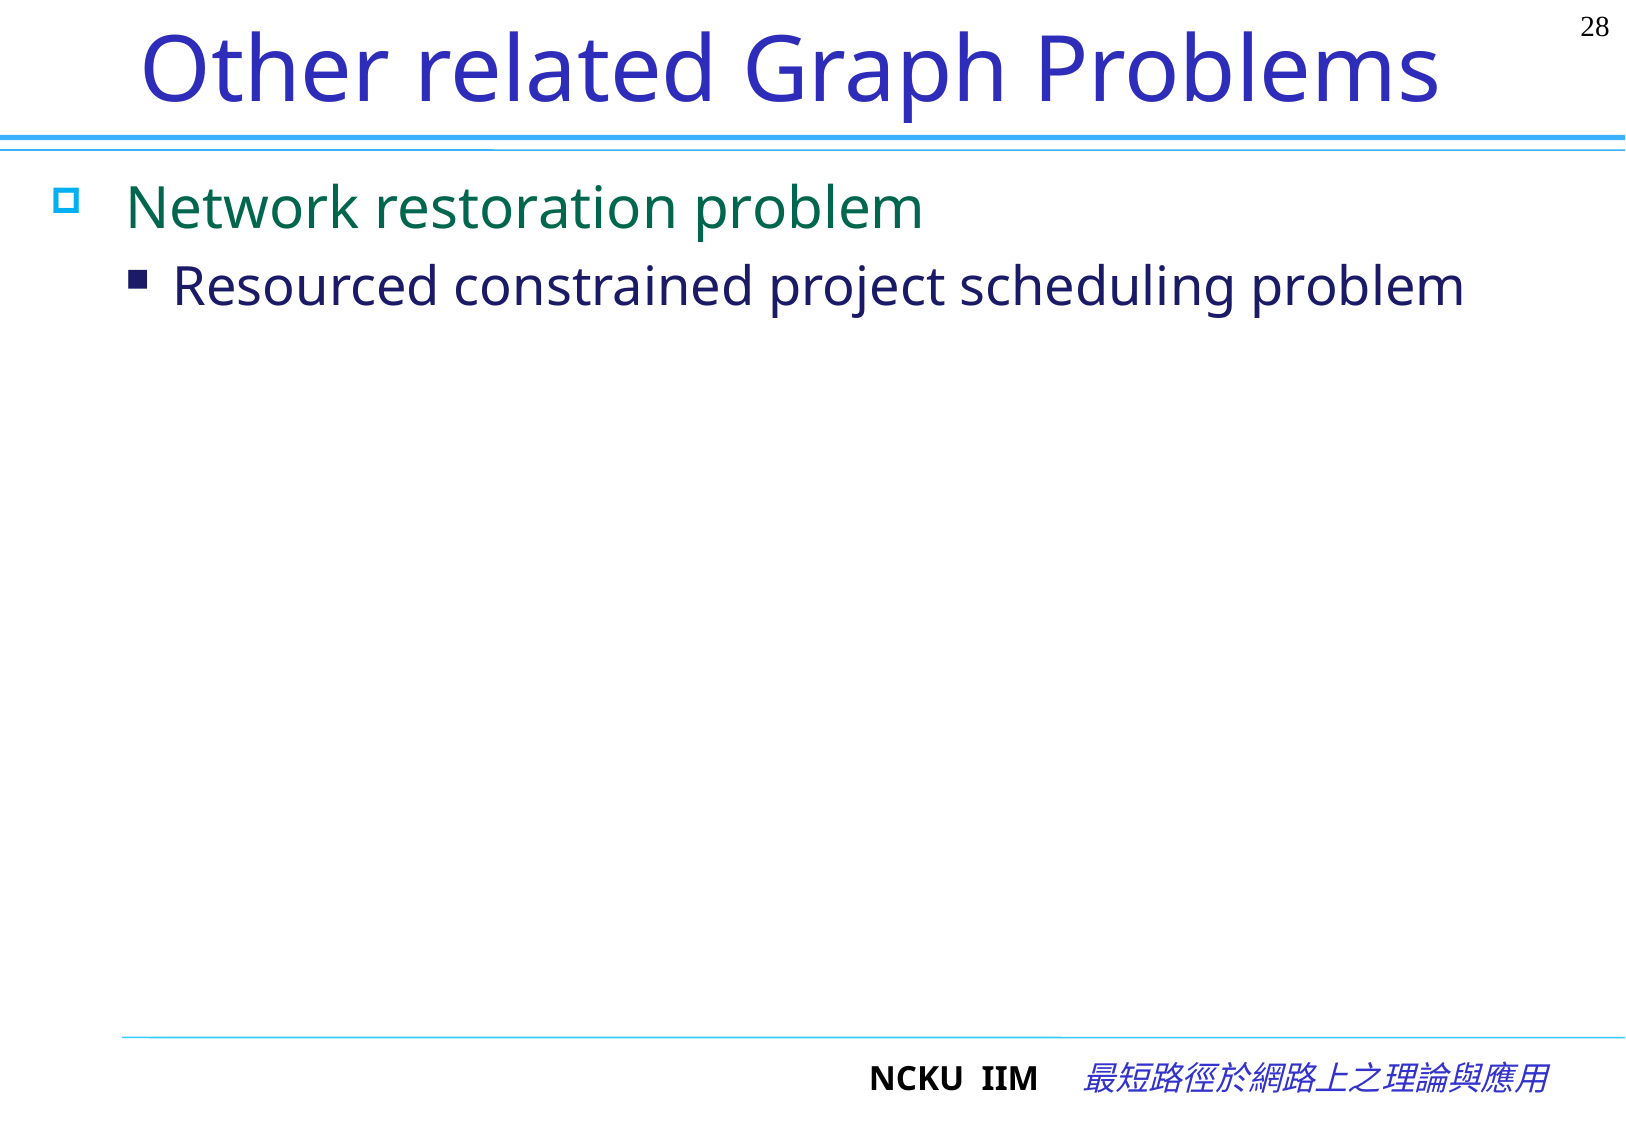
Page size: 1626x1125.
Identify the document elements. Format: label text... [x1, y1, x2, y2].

slide_number 28 [1489, 0, 1625, 75]
list Network restoration problem Resourced constrained project scheduling problem [35, 162, 1625, 1042]
title Other related Graph Problems [42, 0, 1540, 131]
